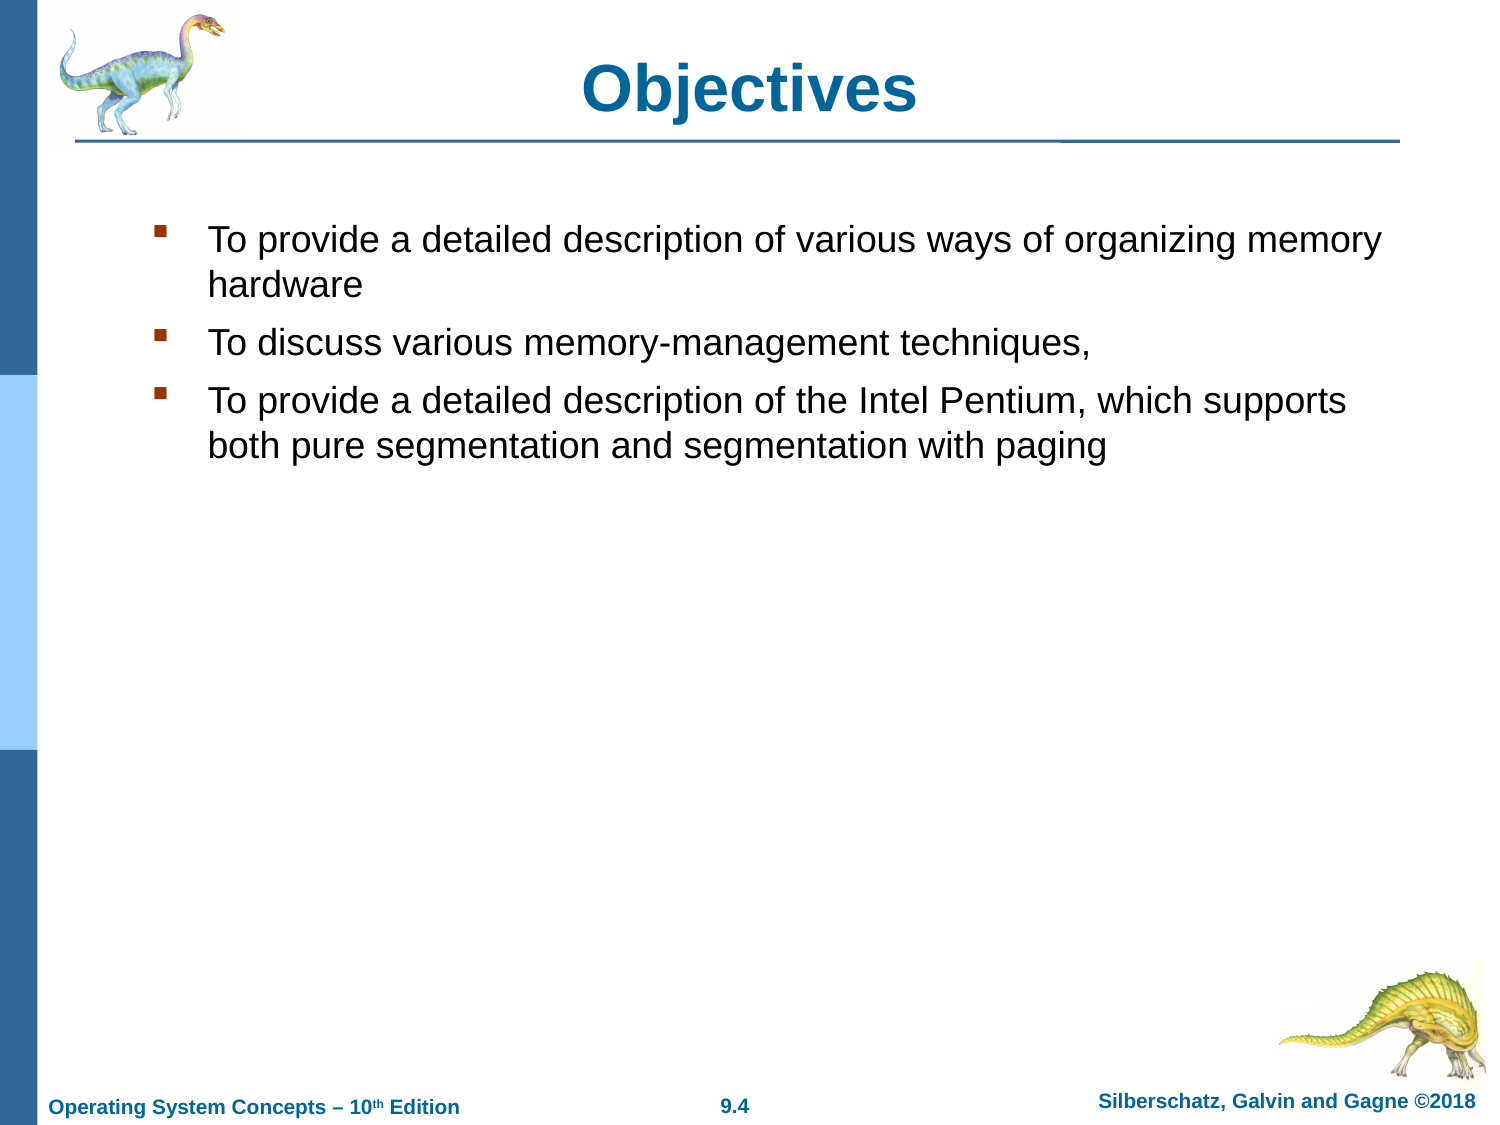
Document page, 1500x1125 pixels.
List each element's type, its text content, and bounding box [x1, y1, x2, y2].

list To provide a detailed description of various ways of organizing memory hardware To discuss various memory-management techniques, To provide a detailed description of the Intel Pentium, which supports both pure segmentation and segmentation with paging [136, 207, 1406, 936]
picture [46, 0, 243, 149]
title Objectives [75, 37, 1425, 132]
picture [1275, 959, 1486, 1090]
